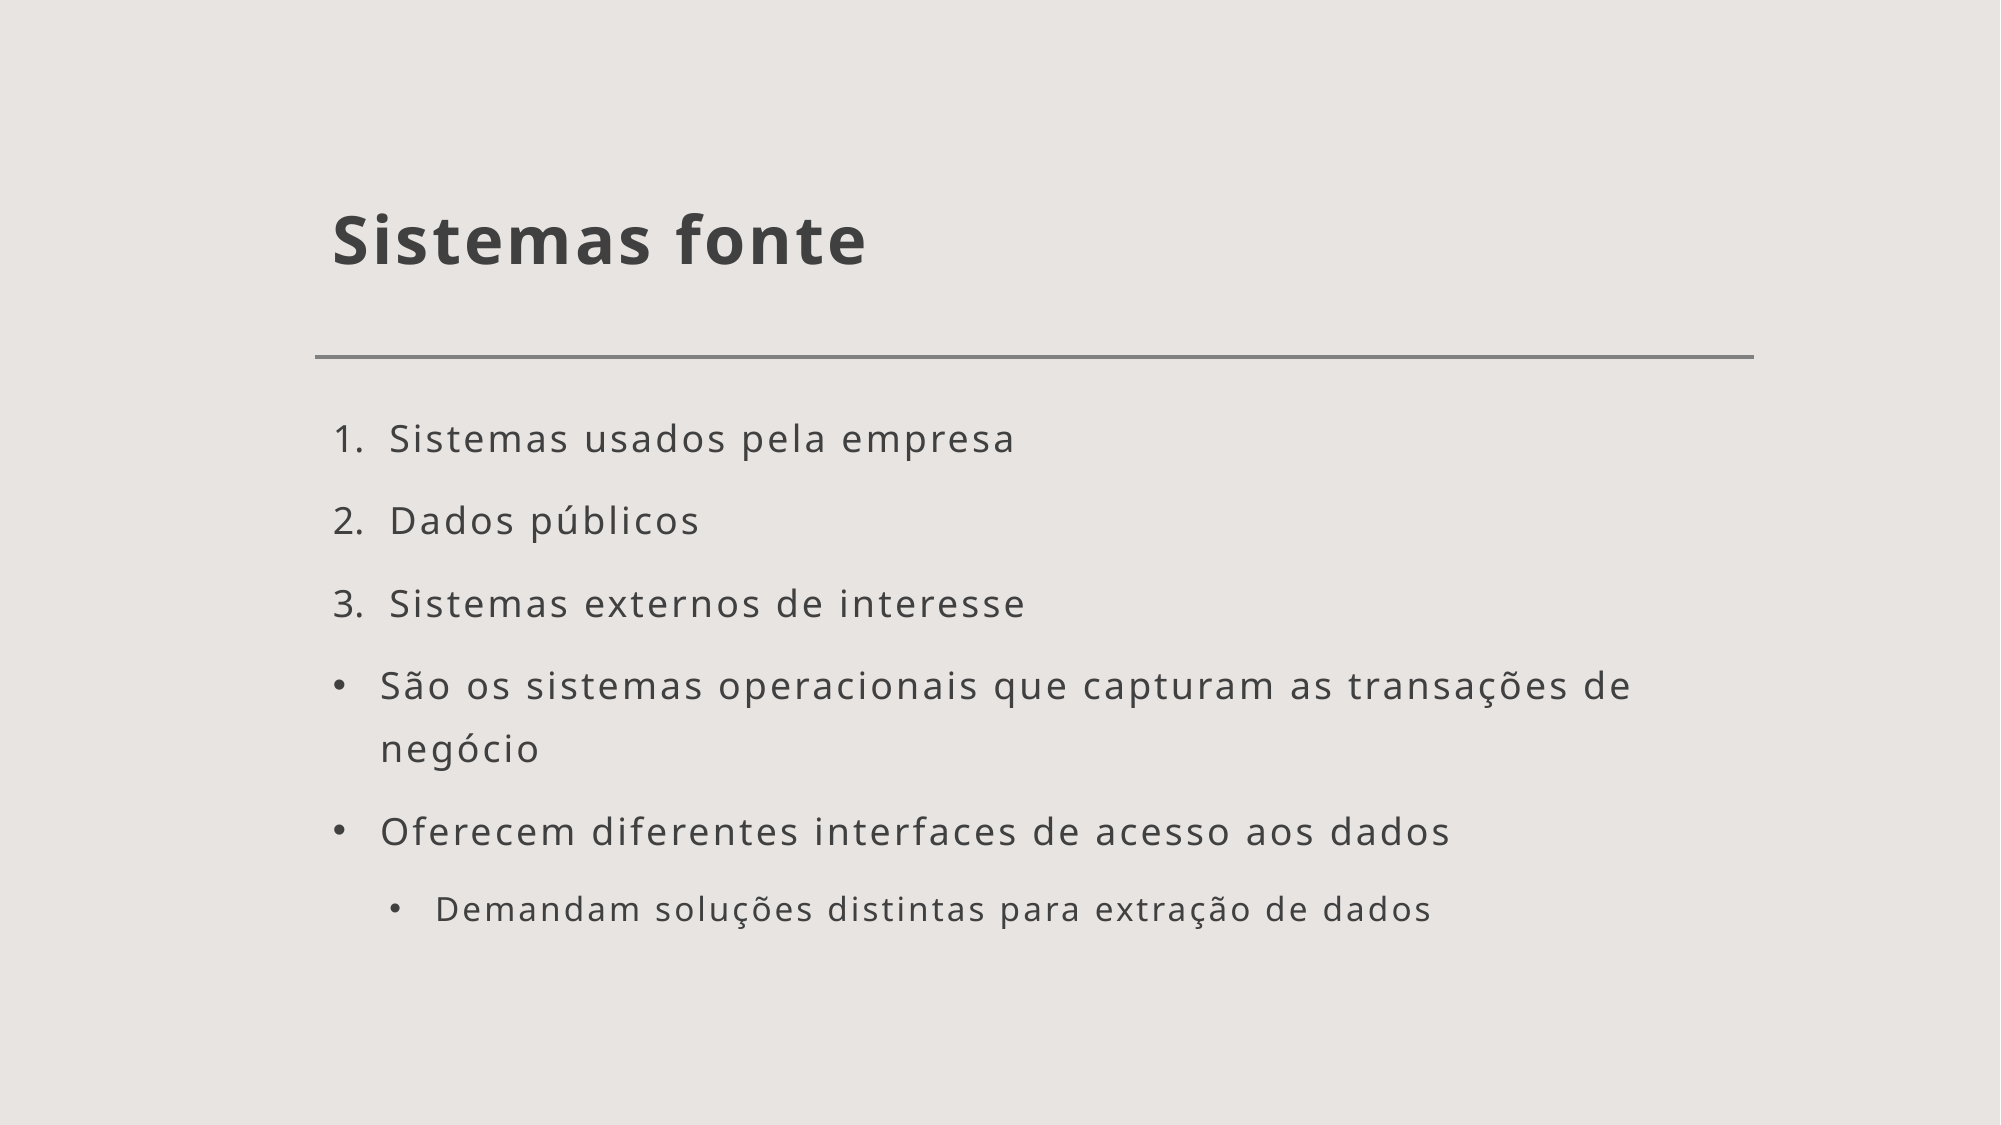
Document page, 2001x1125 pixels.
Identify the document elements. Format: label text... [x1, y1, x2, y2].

list Sistemas usados pela empresa Dados públicos Sistemas externos de interesse São os sistemas operacionais que capturam as transações de negócio Oferecem diferentes interfaces de acesso aos dados Demandam soluções distintas para extração de dados [315, 379, 1754, 979]
title Sistemas fonte [315, 72, 1754, 294]
